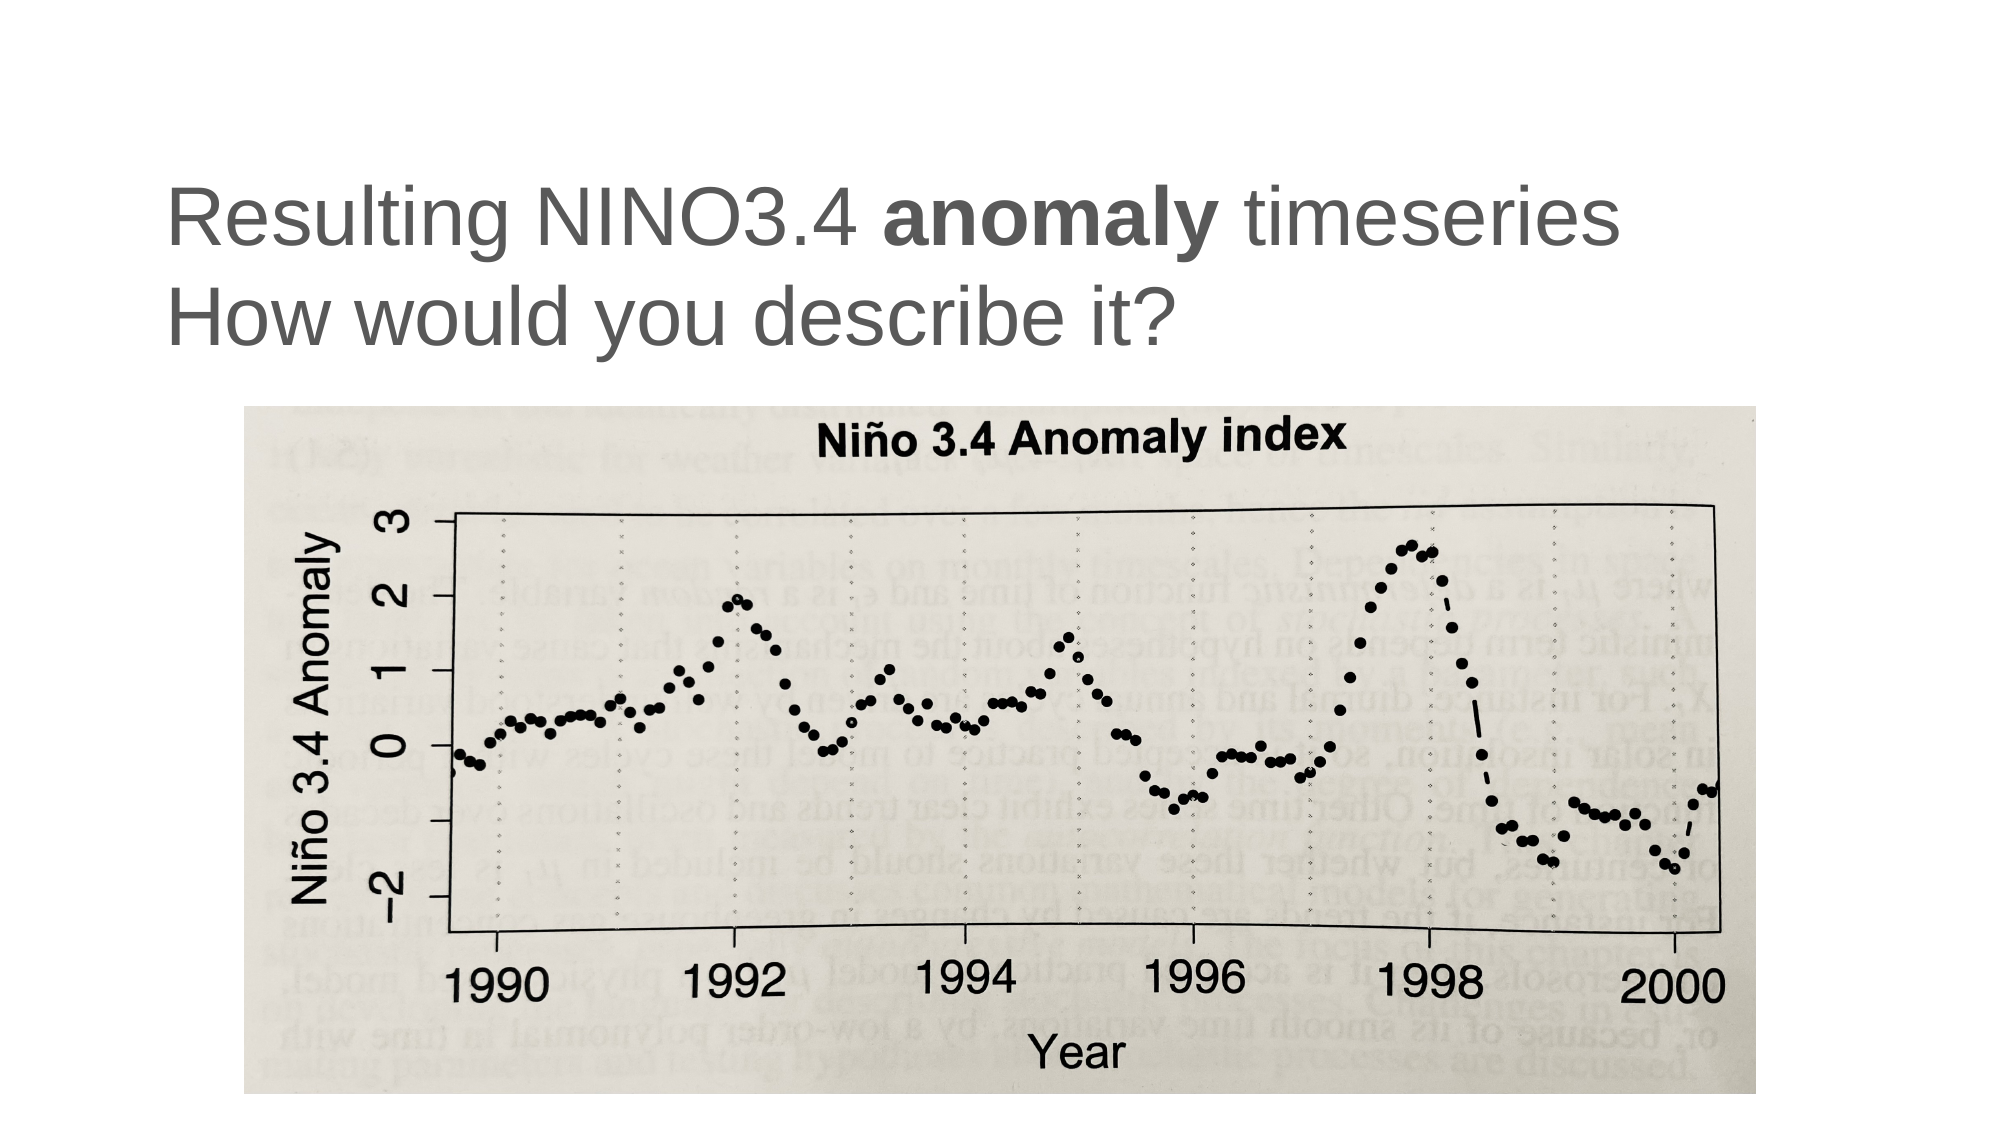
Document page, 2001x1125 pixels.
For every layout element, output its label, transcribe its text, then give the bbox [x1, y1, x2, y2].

title Resulting NINO3.4 anomaly timeseries How would you describe it? [150, 149, 1875, 375]
picture [244, 406, 1756, 1094]
